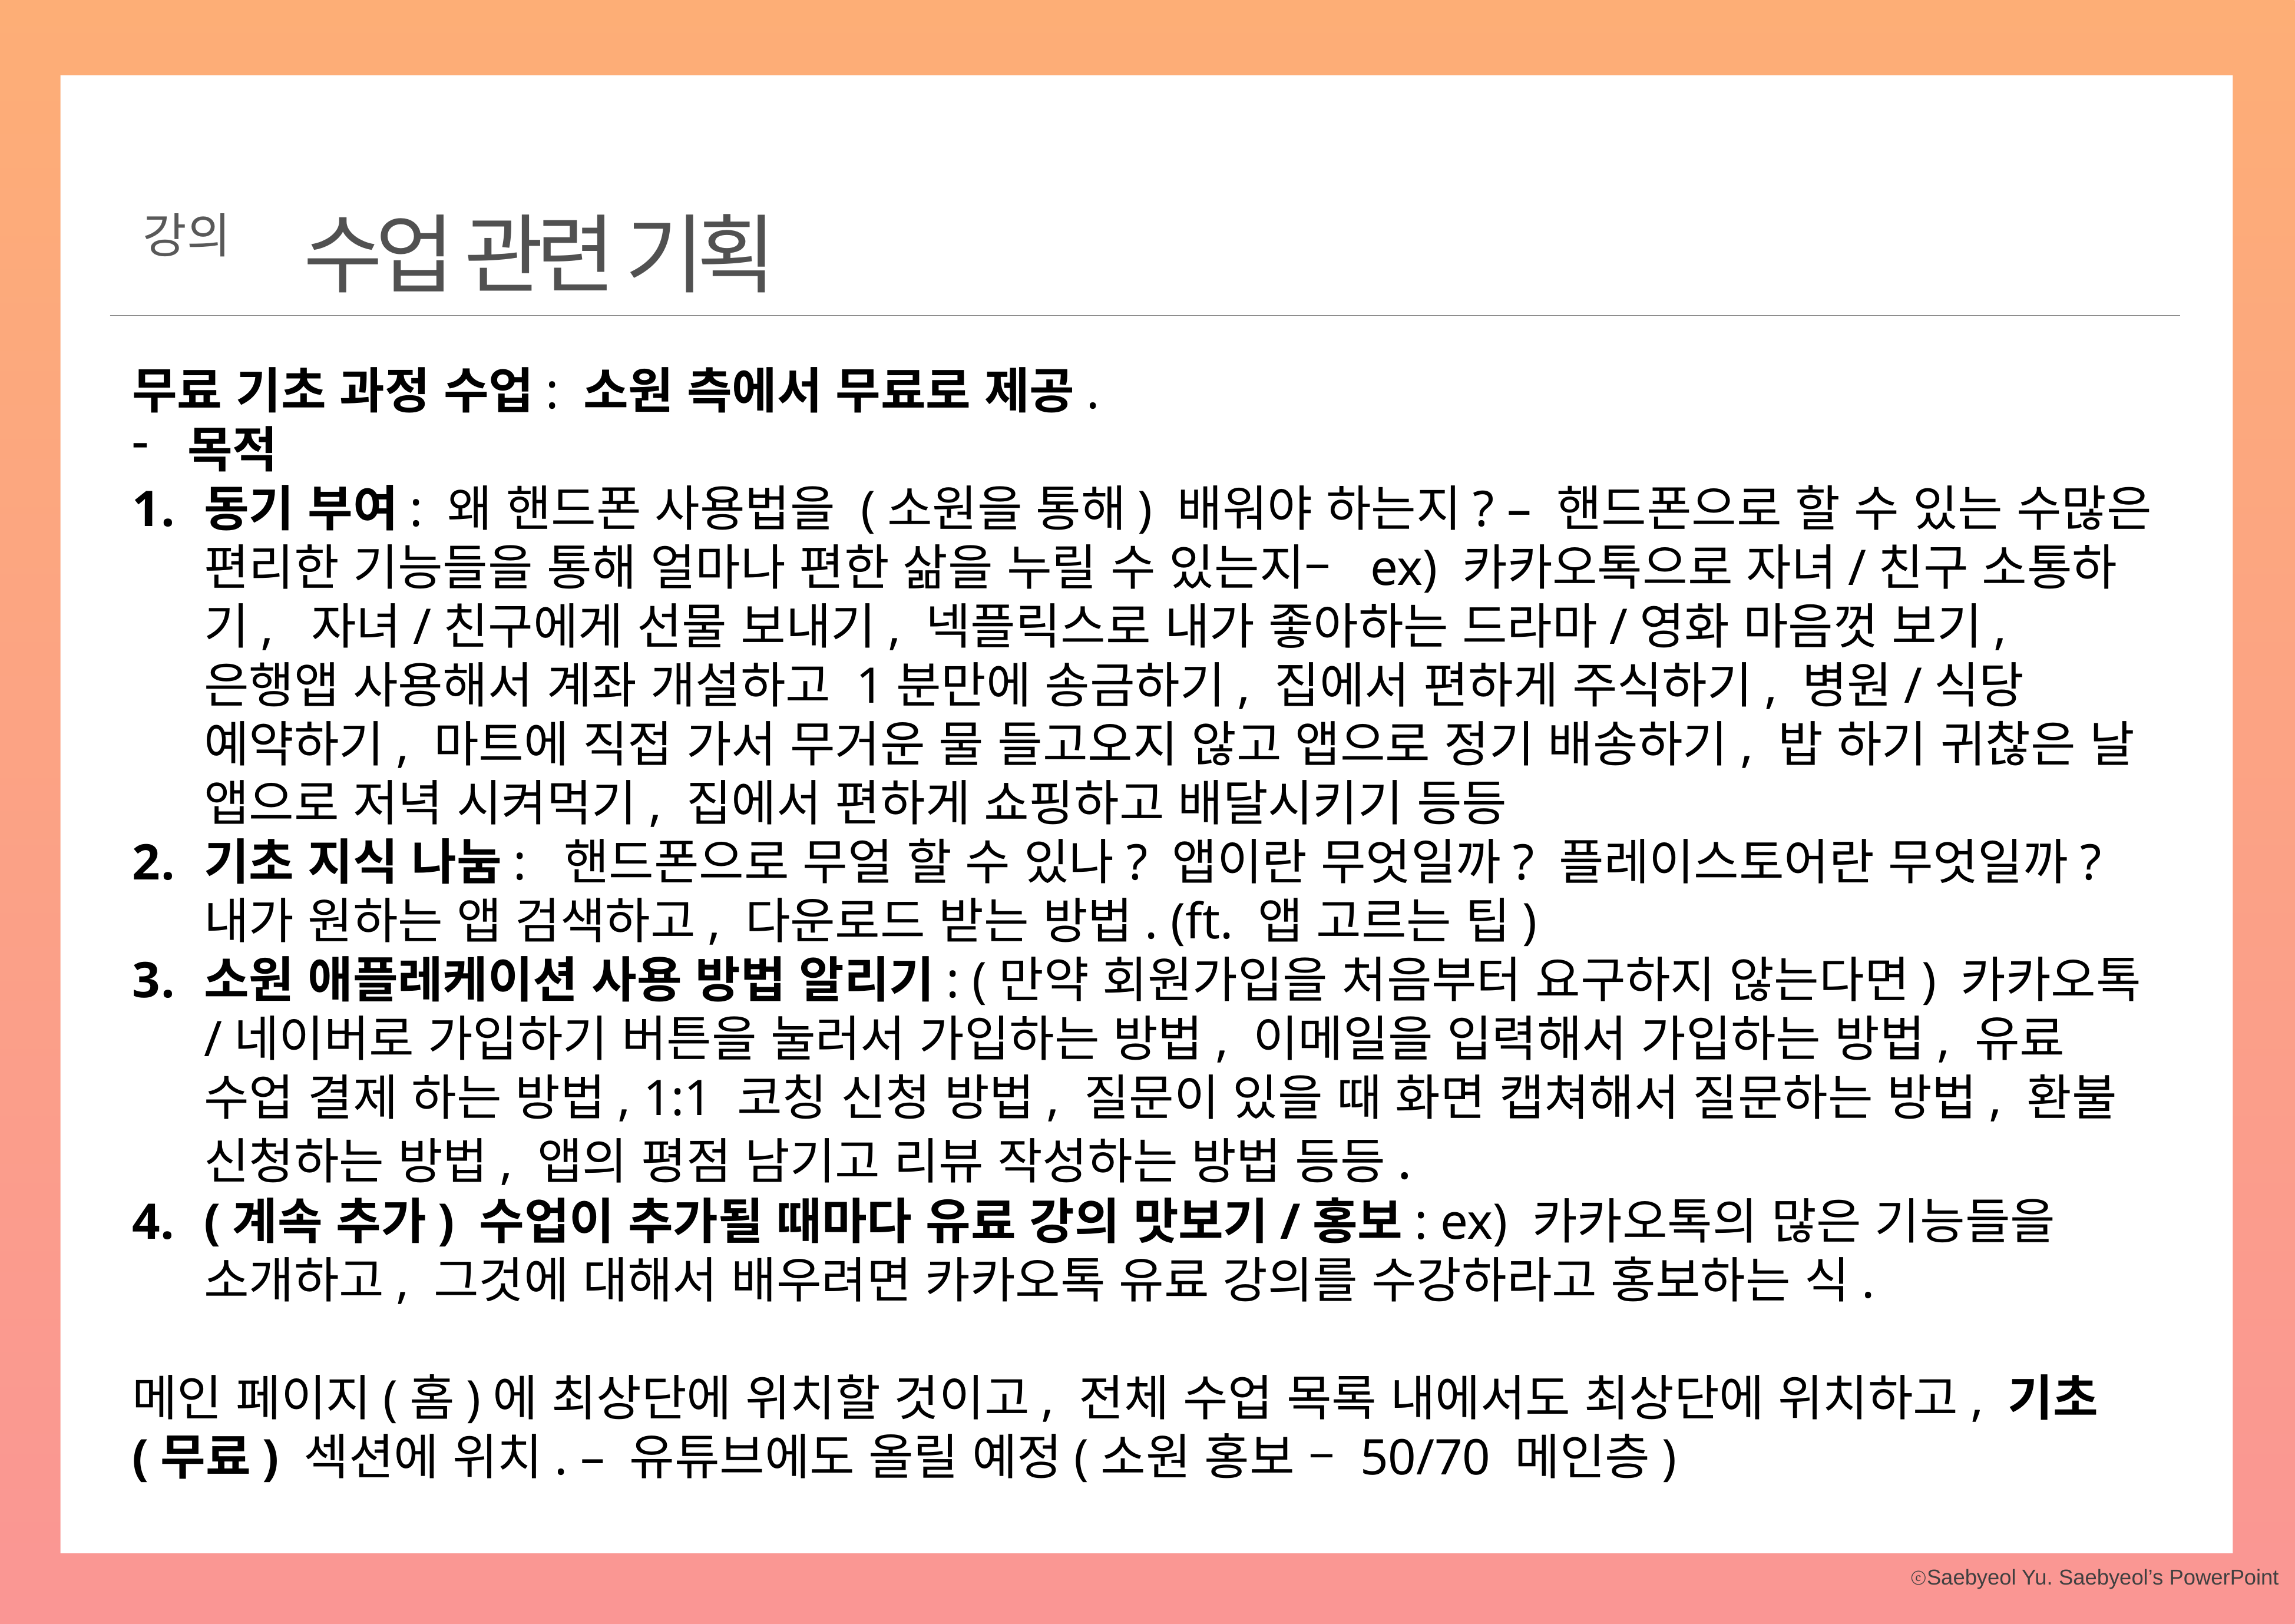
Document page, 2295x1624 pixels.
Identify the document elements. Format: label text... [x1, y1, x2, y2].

text_box 수업 관련 기획 [295, 195, 785, 307]
text_box 강의 [134, 201, 273, 267]
text_box 무료 기초 과정 수업: 소원 측에서 무료로 제공. 목적 동기 부여: 왜 핸드폰 사용법을 (소원을 통해) 배워야 하는지? – 핸드폰으로 할 수 있는 수많은 편리한 기능들을 통해 얼마나 편한 삶을 누릴 수 있는지– ex) 카카오톡으로 자녀/친구 소통하기, 자녀/친구에게 선물 보내기, 넥플릭스로 내가 좋아하는 드라마/영화 마음껏 보기, 은행앱 사용해서 계좌 개설하고 1분만에 송금하기, 집에서 편하게 주식하기, 병원/식당 예약하기, 마트에 직접 가서 무거운 물 들고오지 않고 앱으로 정기 배송하기, 밥 하기 귀찮은 날 앱으로 저녁 시켜먹기, 집에서 편하게 쇼핑하고 배달시키기 등등 기초 지식 나눔: 핸드폰으로 무얼 할 수 있나? 앱이란 무엇일까? 플레이스토어란 무엇일까? 내가 원하는 앱 검색하고, 다운로드 받는 방법. (ft. 앱 고르는 팁) 소원 애플레케이션 사용 방법 알리기: (만약 회원가입을 처음부터 요구하지 않는다면) 카카오톡/네이버로 가입하기 버튼을 눌러서 가입하는 방법, 이메일을 입력해서 가입하는 방법, 유료 수업 결제 하는 방법, 1:1 코칭 신청 방법, 질문이 있을 때 화면 캡쳐해서 질문하는 방법, 환불 신청하는 방법, 앱의 평점 남기고 리뷰 작성하는 방법 등등. (계속 추가) 수업이 추가될 때마다 유료 강의 맛보기/홍보: ex) 카카오톡의 많은 기능들을 소개하고, 그것에 대해서 배우려면 카카오톡 유료 강의를 수강하라고 홍보하는 식. 메인 페이지(홈)에 최상단에 위치할 것이고, 전체 수업 목록 내에서도 최상단에 위치하고, 기초(무료) 섹션에 위치. – 유튜브에도 올릴 예정(소원 홍보 – 50/70 메인층) [123, 355, 2171, 1624]
